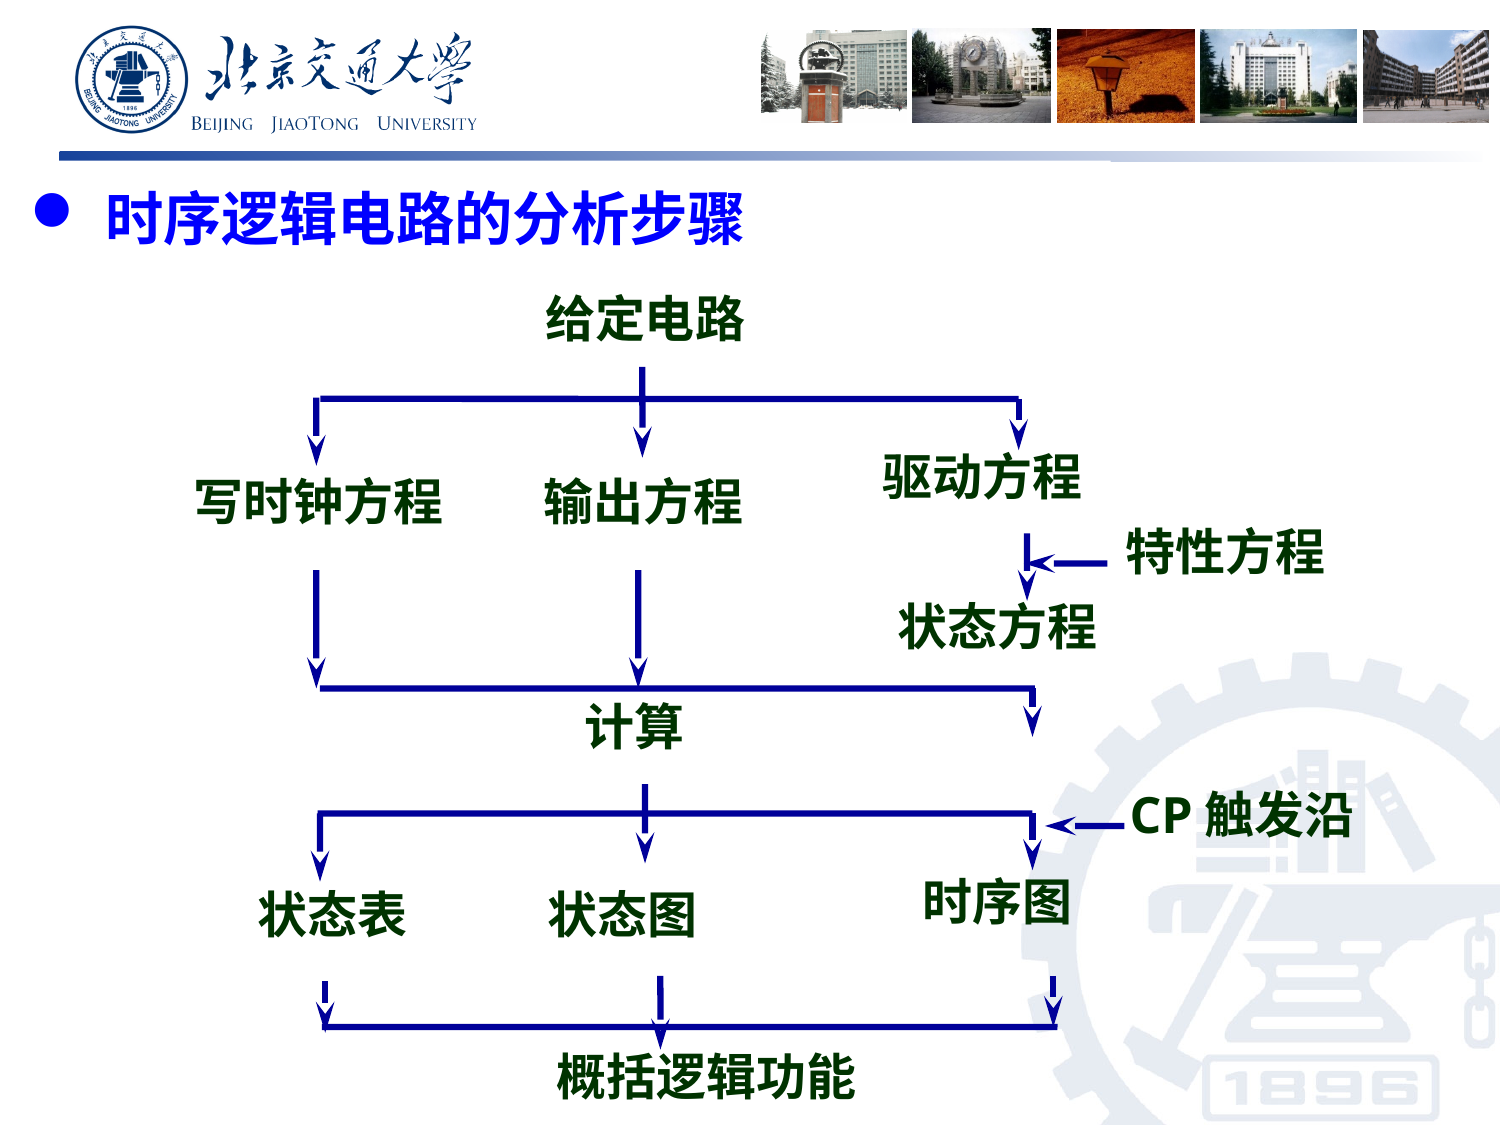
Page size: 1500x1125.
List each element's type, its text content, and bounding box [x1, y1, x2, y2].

text_box [654, 1028, 667, 1037]
text_box 计算 [569, 688, 758, 813]
text_box 时序图 [907, 863, 1183, 989]
text_box 驱动方程 [868, 438, 1215, 564]
text_box [310, 445, 323, 463]
text_box [632, 667, 645, 688]
text_box CP触发沿 [1114, 776, 1457, 901]
text_box 给定电路 [450, 399, 642, 406]
picture [1021, 652, 1500, 1125]
picture [1363, 30, 1489, 123]
text_box [636, 437, 649, 458]
text_box [319, 1012, 332, 1027]
text_box [638, 842, 652, 864]
picture [1057, 29, 1195, 123]
text_box 给定电路 [450, 280, 840, 398]
text_box [310, 667, 323, 689]
text_box [313, 861, 327, 875]
text_box [1012, 429, 1025, 451]
text_box 给定电路 [643, 399, 840, 406]
picture [73, 23, 480, 136]
text_box [1044, 819, 1066, 833]
text_box 概括逻辑功能 [444, 1037, 969, 1125]
text_box 时序逻辑电路的分析步骤 [15, 160, 1111, 260]
text_box 状态表 [182, 875, 484, 1001]
text_box 状态图 [532, 875, 819, 1001]
text_box 写时钟方程 [95, 463, 469, 589]
text_box [1023, 557, 1045, 570]
text_box 状态方程 [882, 588, 1230, 714]
picture [761, 30, 907, 123]
text_box [1026, 716, 1039, 737]
text_box 输出方程 [469, 463, 817, 589]
picture [912, 28, 1051, 123]
text_box 特性方程 [1110, 513, 1420, 639]
picture [1200, 29, 1357, 123]
text_box [1047, 1006, 1060, 1028]
text_box [1026, 849, 1039, 863]
text_box [1020, 580, 1034, 601]
